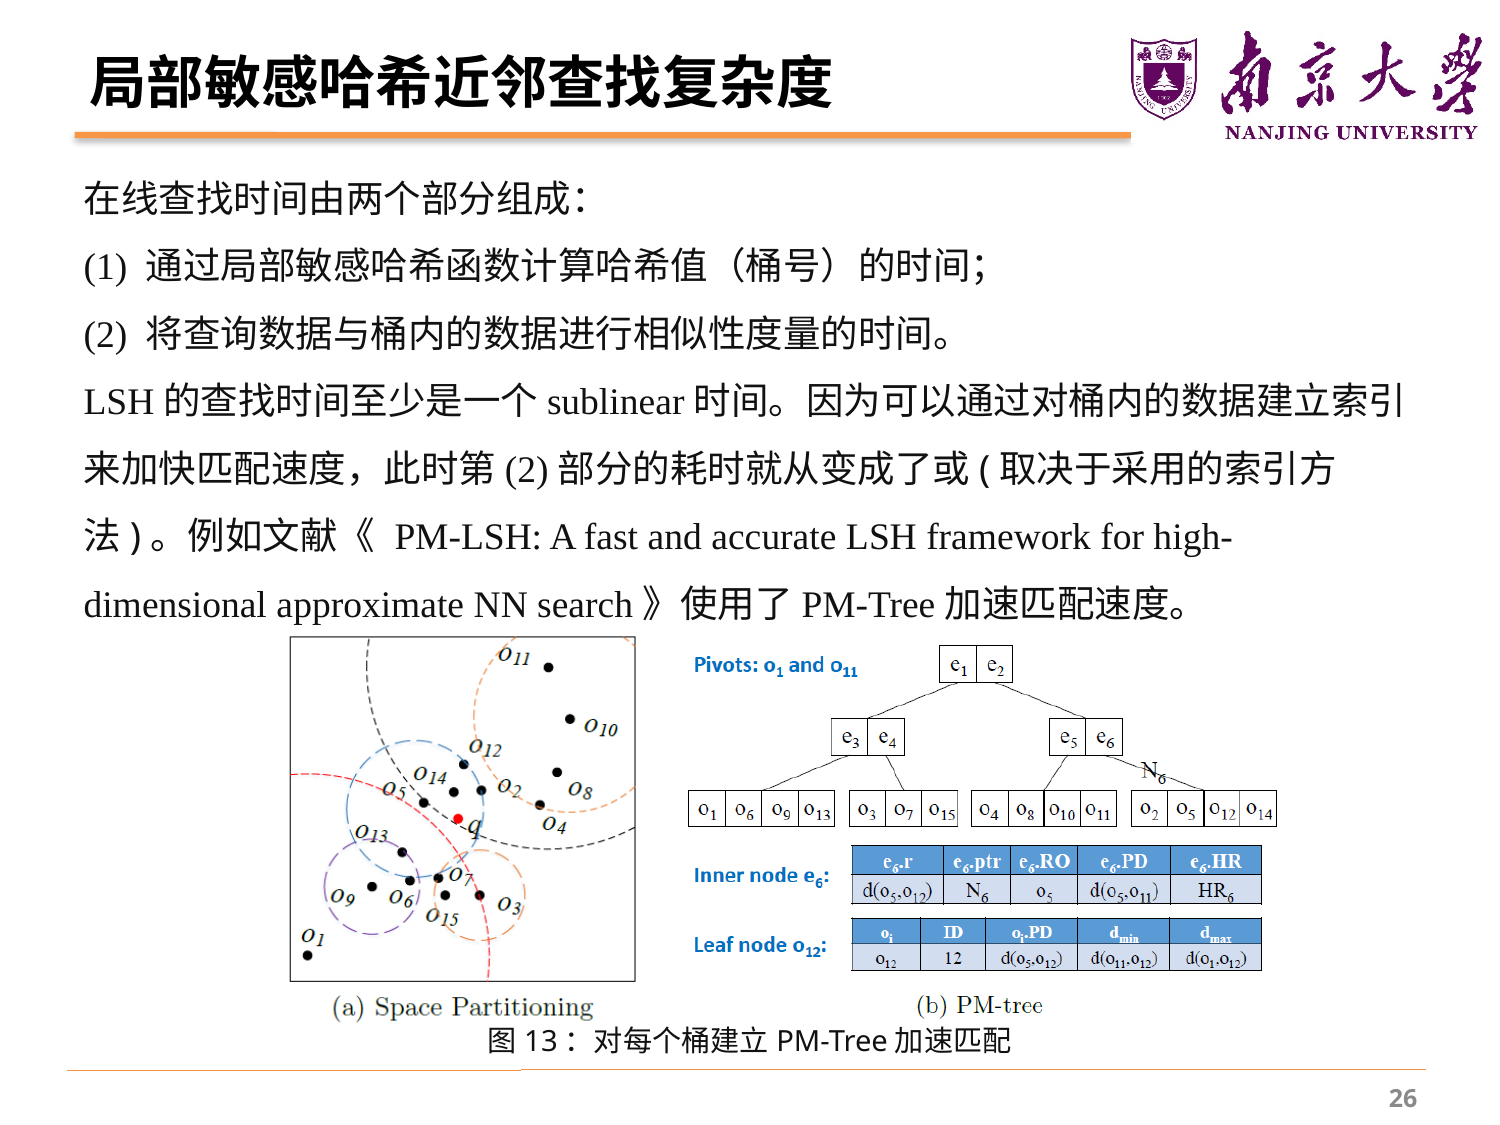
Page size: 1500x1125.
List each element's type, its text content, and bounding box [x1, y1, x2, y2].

picture [668, 630, 1292, 1028]
picture [1131, 31, 1482, 143]
slide_number 26 [1375, 1076, 1426, 1123]
text_box 图13：对每个桶建立PM-Tree加速匹配 [374, 1029, 1125, 1065]
picture [259, 624, 659, 1028]
